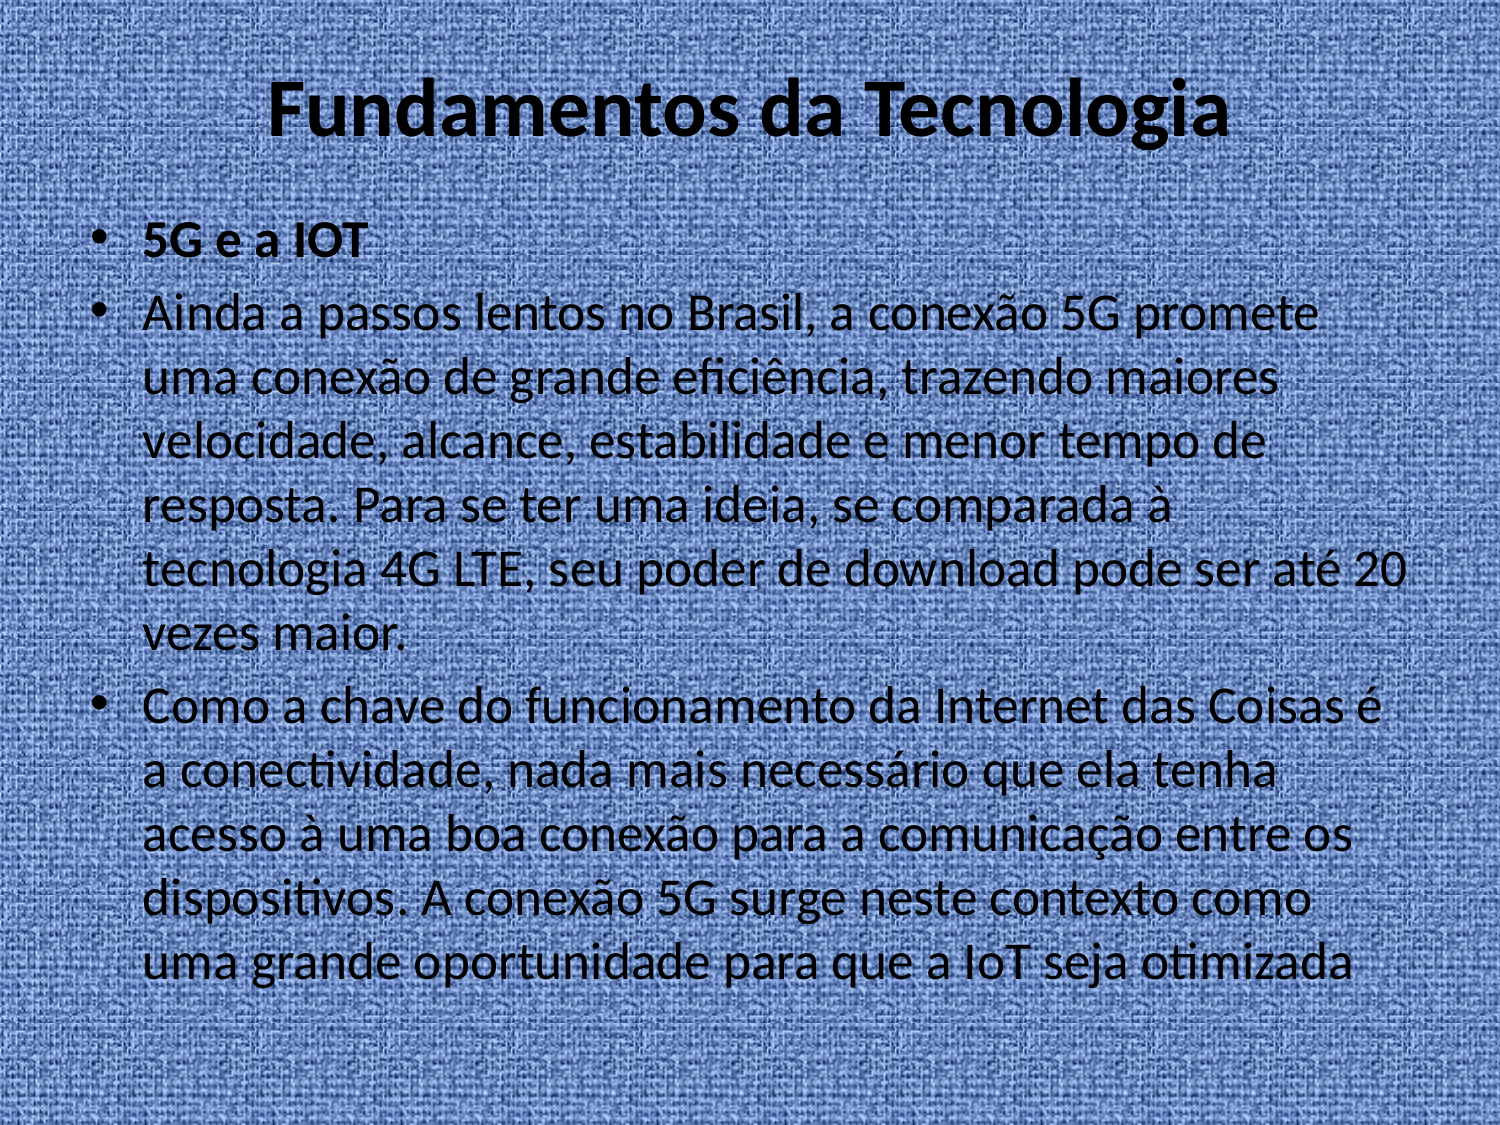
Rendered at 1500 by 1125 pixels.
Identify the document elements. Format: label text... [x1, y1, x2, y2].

list 5G e a IOT Ainda a passos lentos no Brasil, a conexão 5G promete uma conexão de grande eficiência, trazendo maiores velocidade, alcance, estabilidade e menor tempo de resposta. Para se ter uma ideia, se comparada à tecnologia 4G LTE, seu poder de download pode ser até 20 vezes maior. Como a chave do funcionamento da Internet das Coisas é a conectividade, nada mais necessário que ela tenha acesso à uma boa conexão para a comunicação entre os dispositivos. A conexão 5G surge neste contexto como uma grande oportunidade para que a IoT seja otimizada [75, 196, 1425, 1005]
title Fundamentos da Tecnologia [75, 45, 1425, 161]
picture [0, 0, 1500, 1125]
